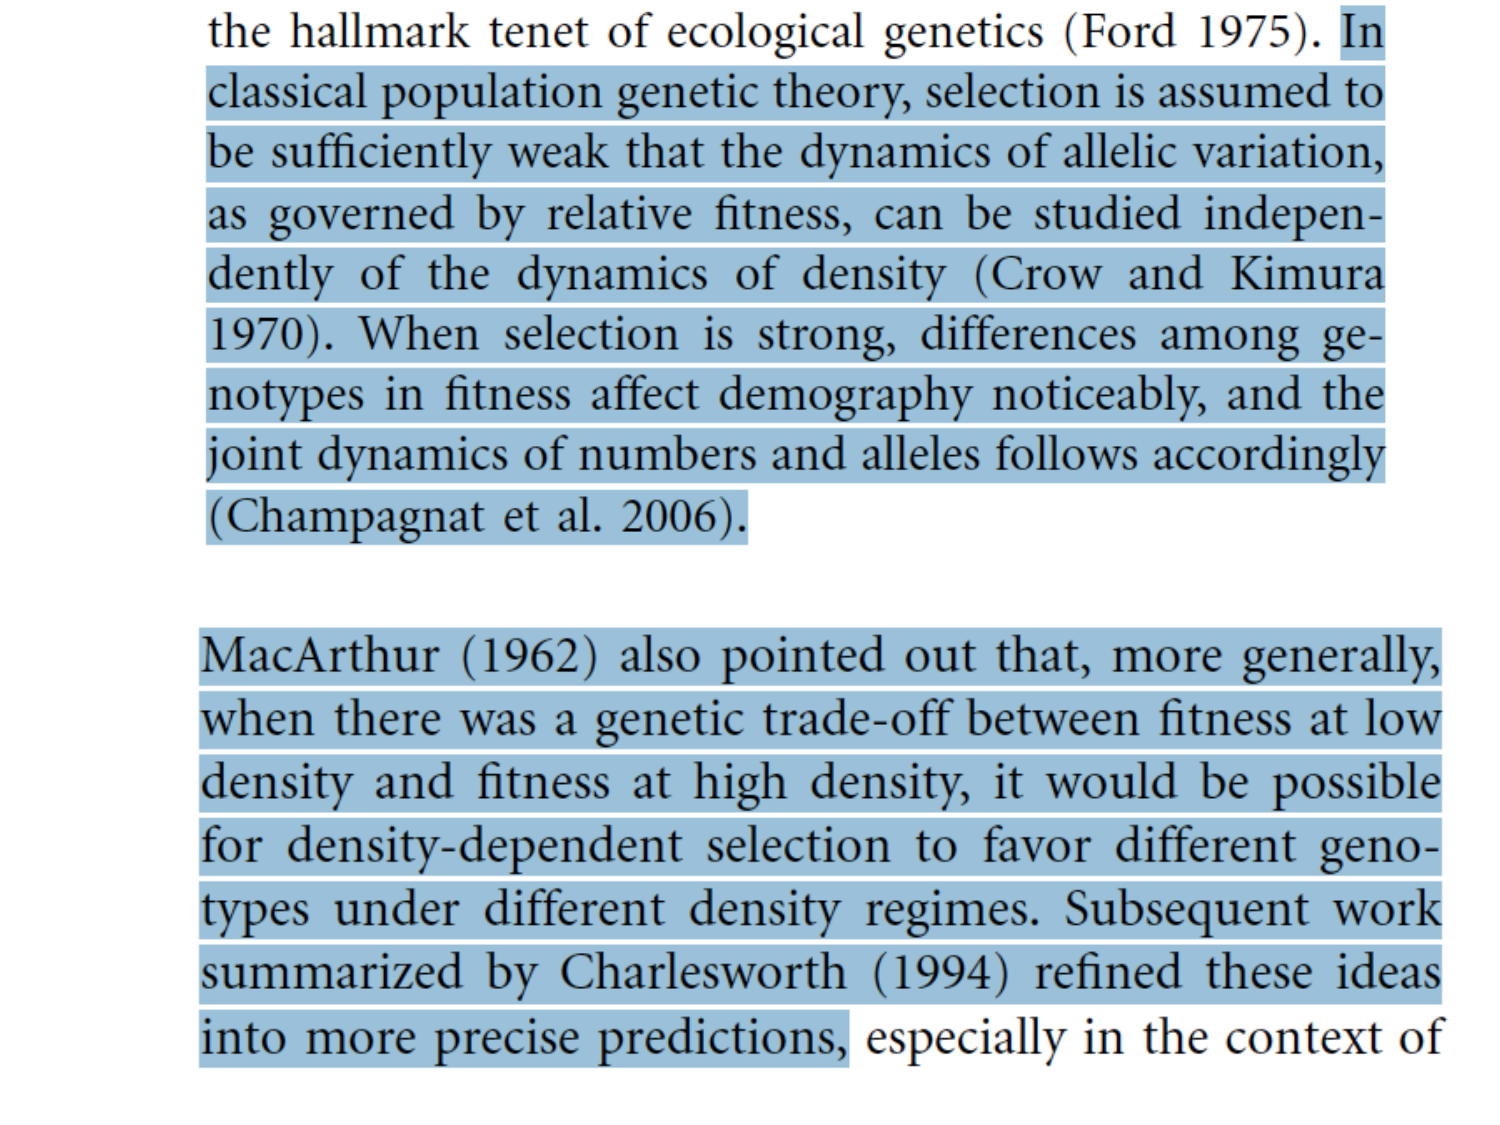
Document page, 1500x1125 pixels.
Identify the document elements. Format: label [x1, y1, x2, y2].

picture [173, 620, 1460, 1077]
picture [198, 0, 1404, 558]
